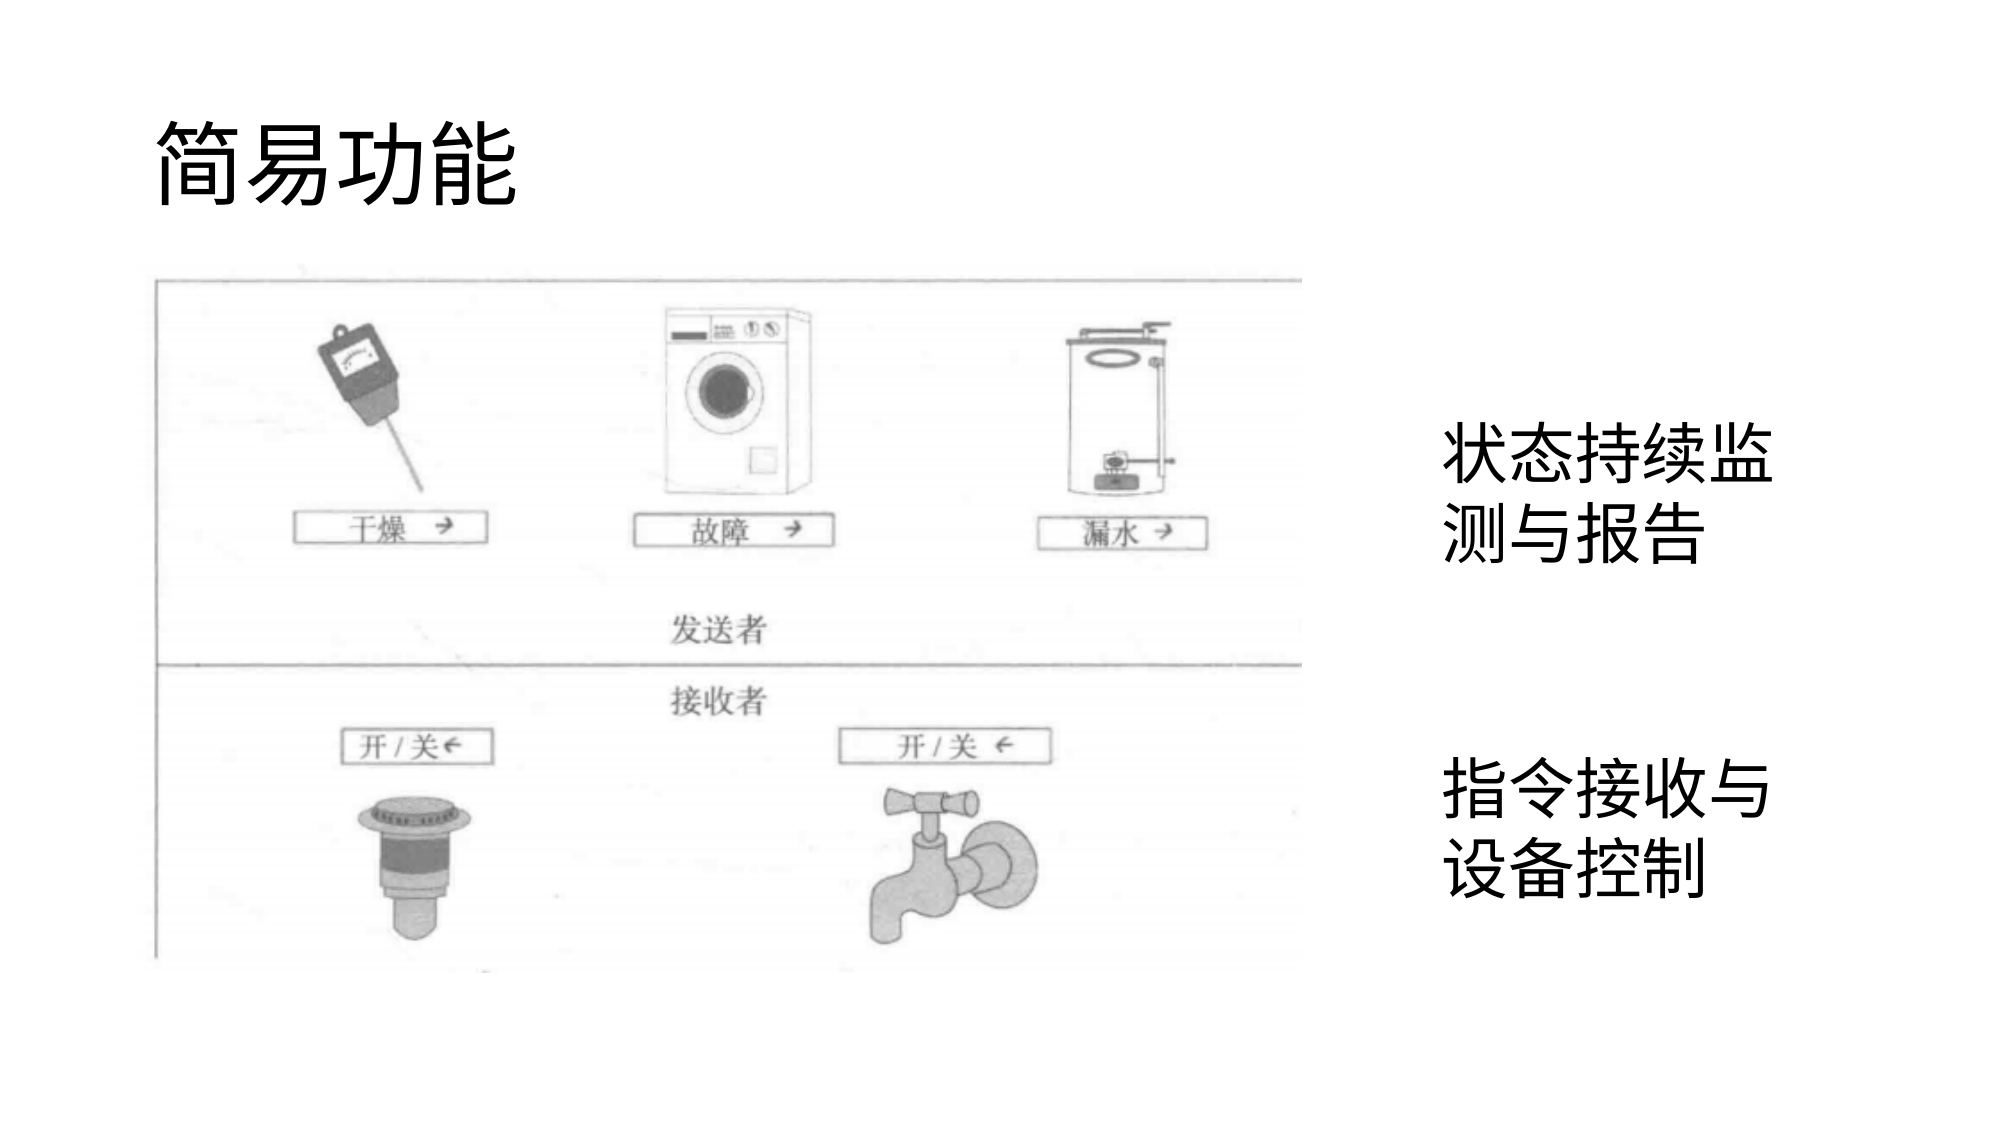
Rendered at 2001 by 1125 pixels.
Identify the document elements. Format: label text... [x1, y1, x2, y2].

title 简易功能 [137, 59, 1863, 278]
text_box 指令接收与设备控制 [1426, 739, 1815, 915]
text_box 状态持续监测与报告 [1426, 404, 1815, 580]
picture [137, 263, 1302, 973]
